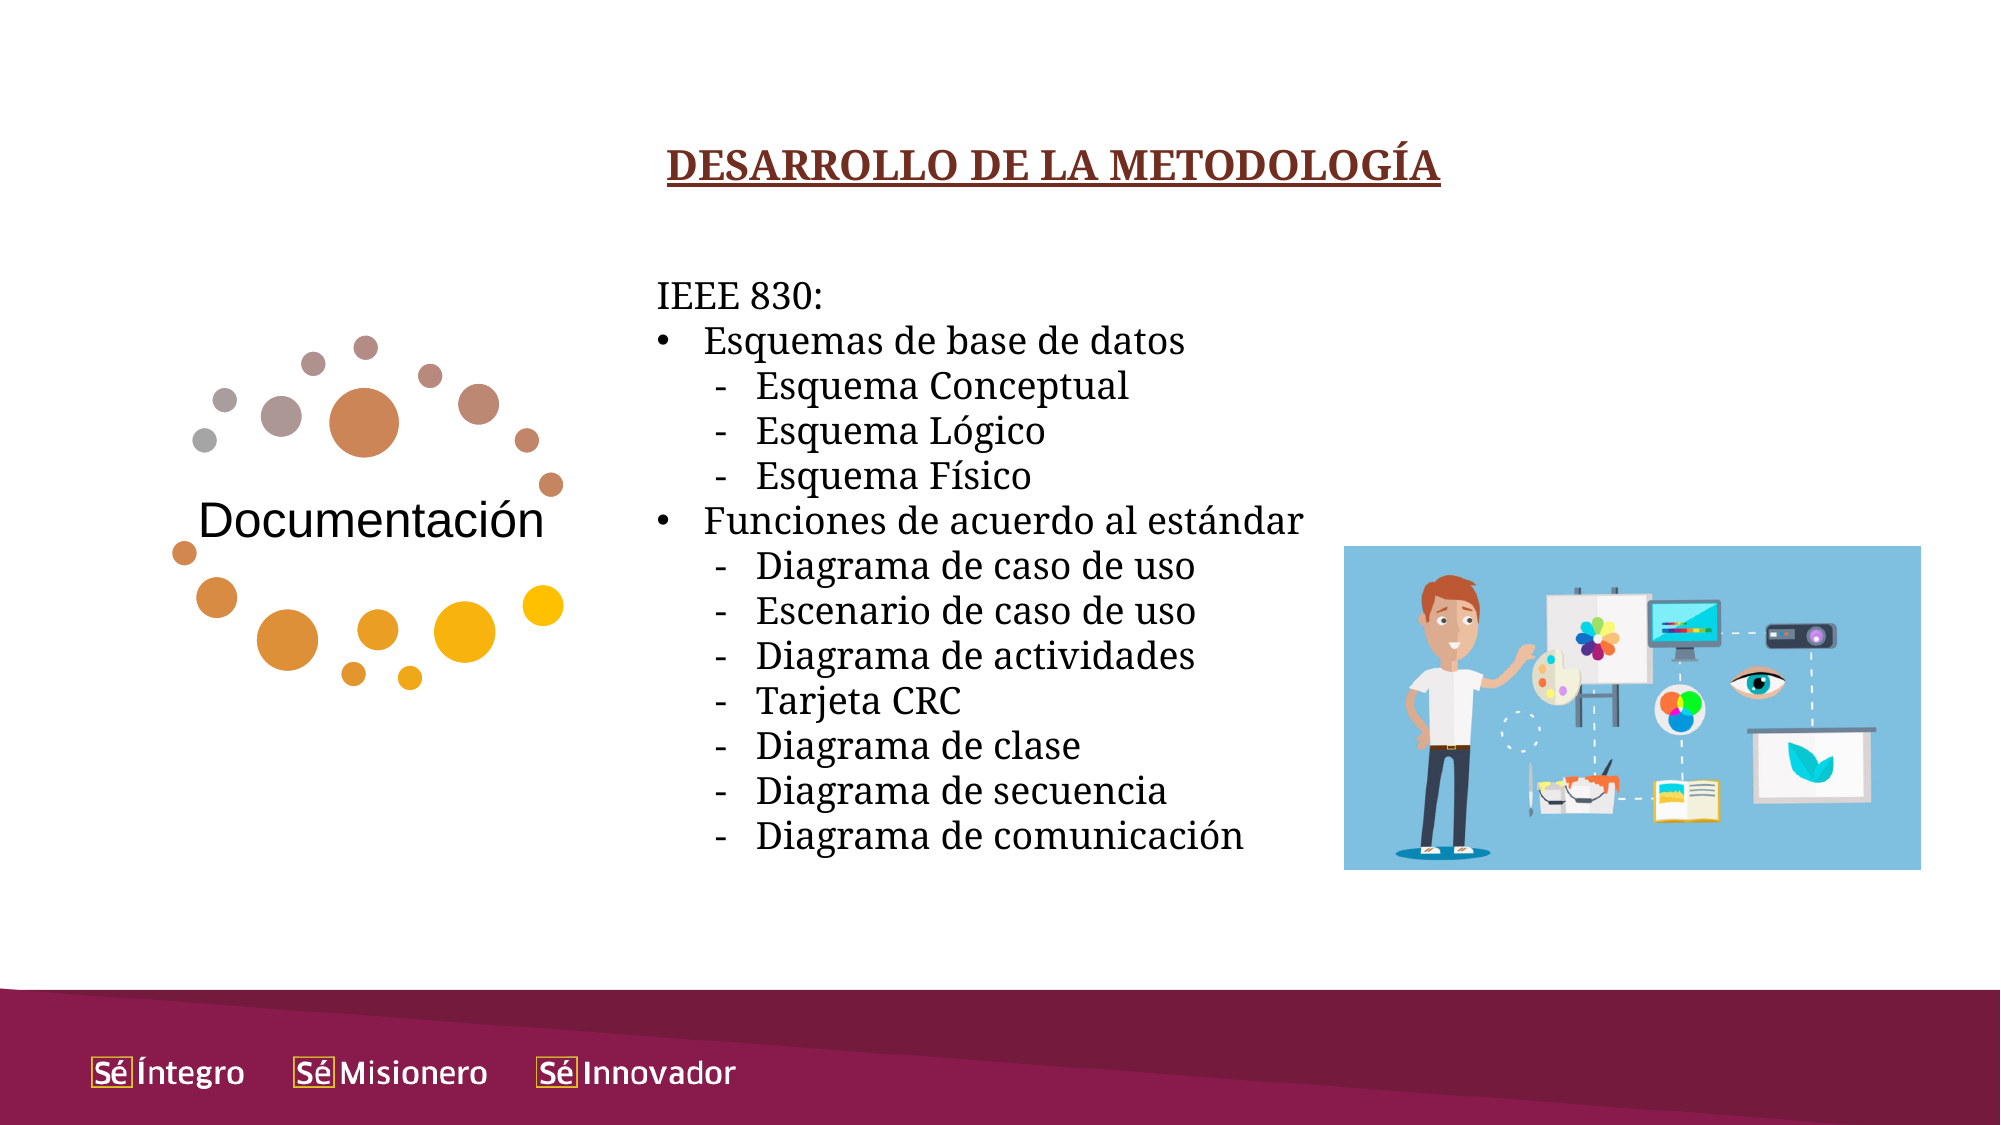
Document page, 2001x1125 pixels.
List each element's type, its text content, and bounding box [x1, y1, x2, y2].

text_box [166, 327, 570, 699]
picture [1165, 512, 1921, 870]
text_box DESARROLLO DE LA METODOLOGÍA [563, 98, 1525, 204]
text_box IEEE 830: Esquemas de base de datos - Esquema Conceptual - Esquema Lógico - Esquema Físico Funciones de acuerdo al estándar - Diagrama de caso de uso - Escenario de caso de uso - Diagrama de actividades - Tarjeta CRC - Diagrama de clase - Diagrama de secuencia - Diagrama de comunicación [641, 264, 1358, 935]
picture [0, 962, 2000, 1125]
